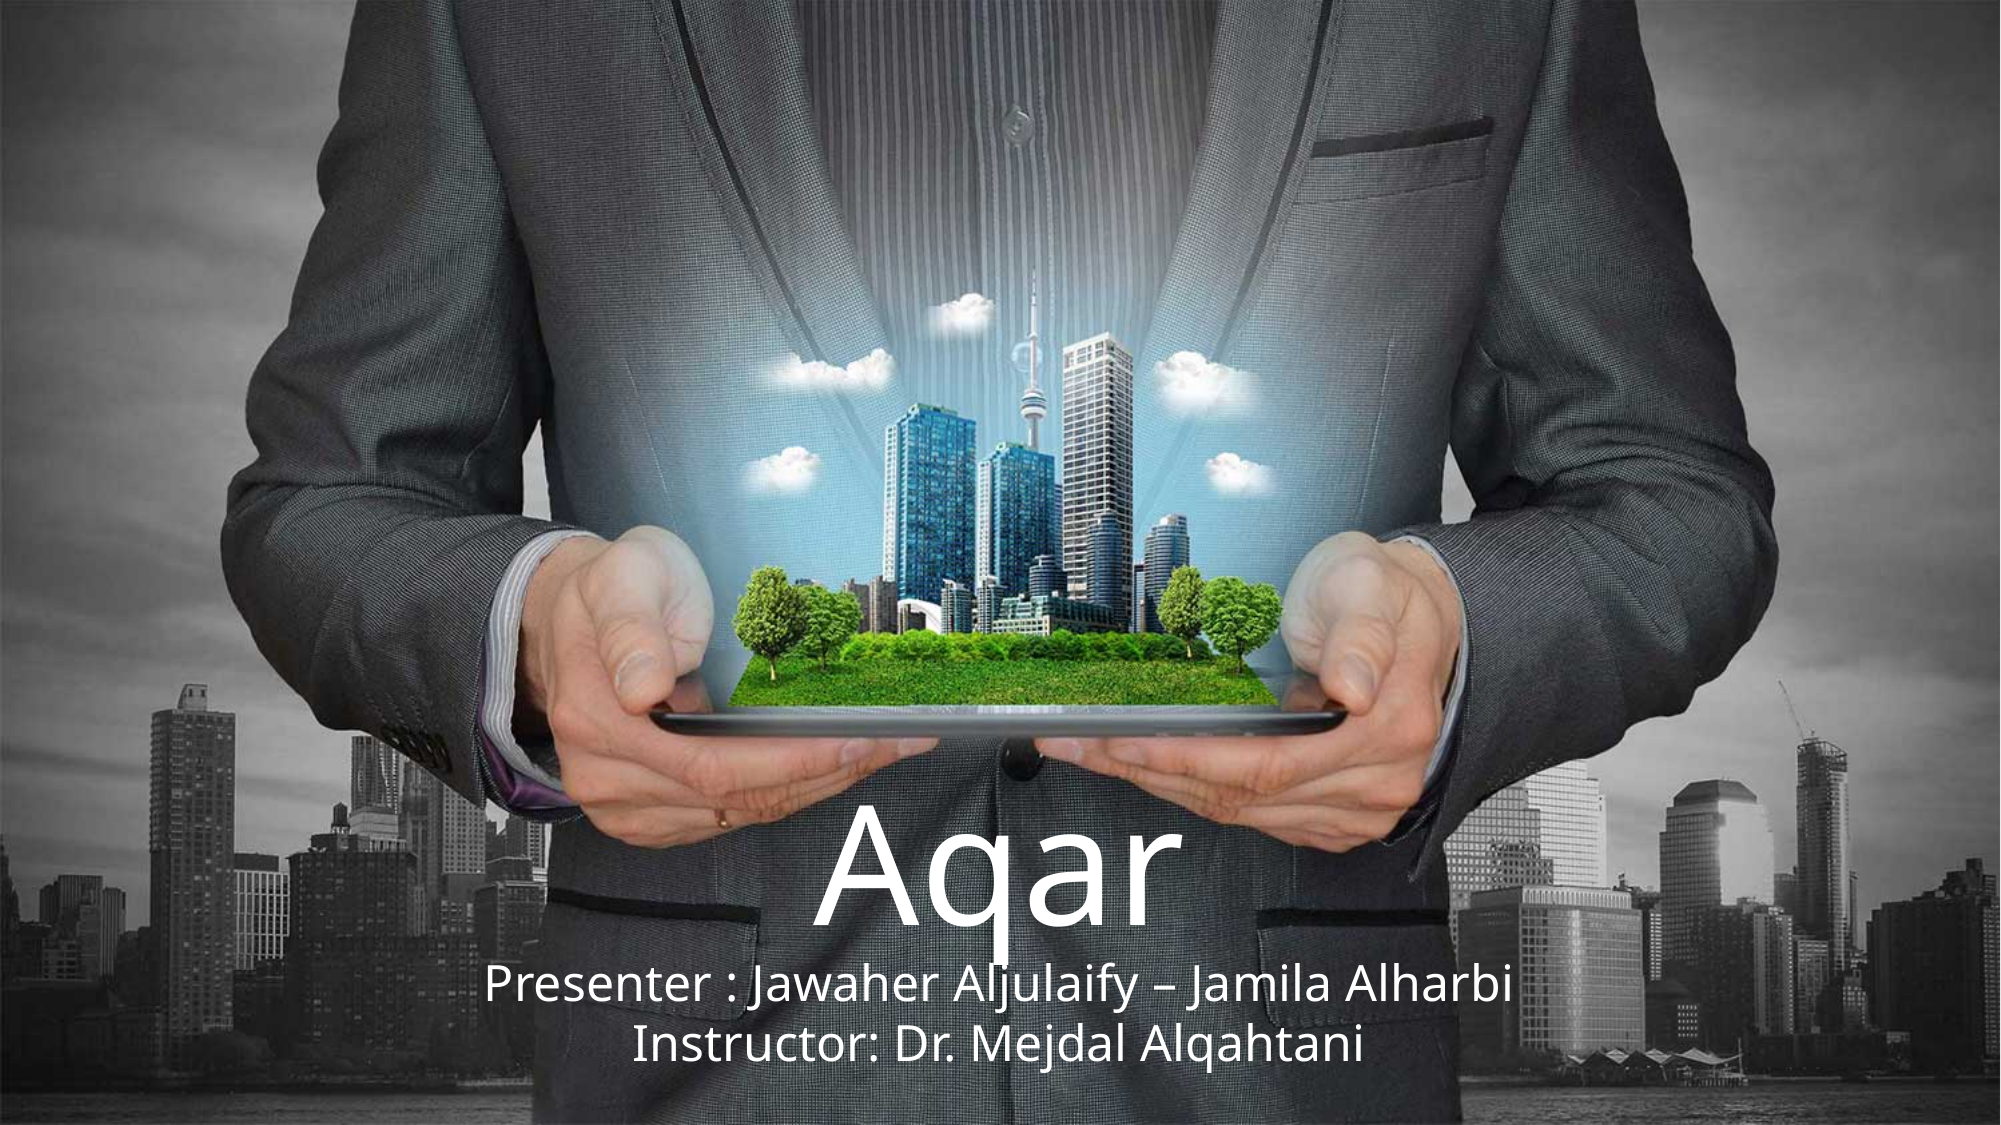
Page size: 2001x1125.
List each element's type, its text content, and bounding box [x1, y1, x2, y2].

text_box Aqar [0, 751, 2000, 944]
picture [0, 0, 2001, 1125]
text_box Presenter : Jawaher Aljulaify – Jamila Alharbi Instructor: Dr. Mejdal Alqahtani [0, 944, 2000, 1125]
